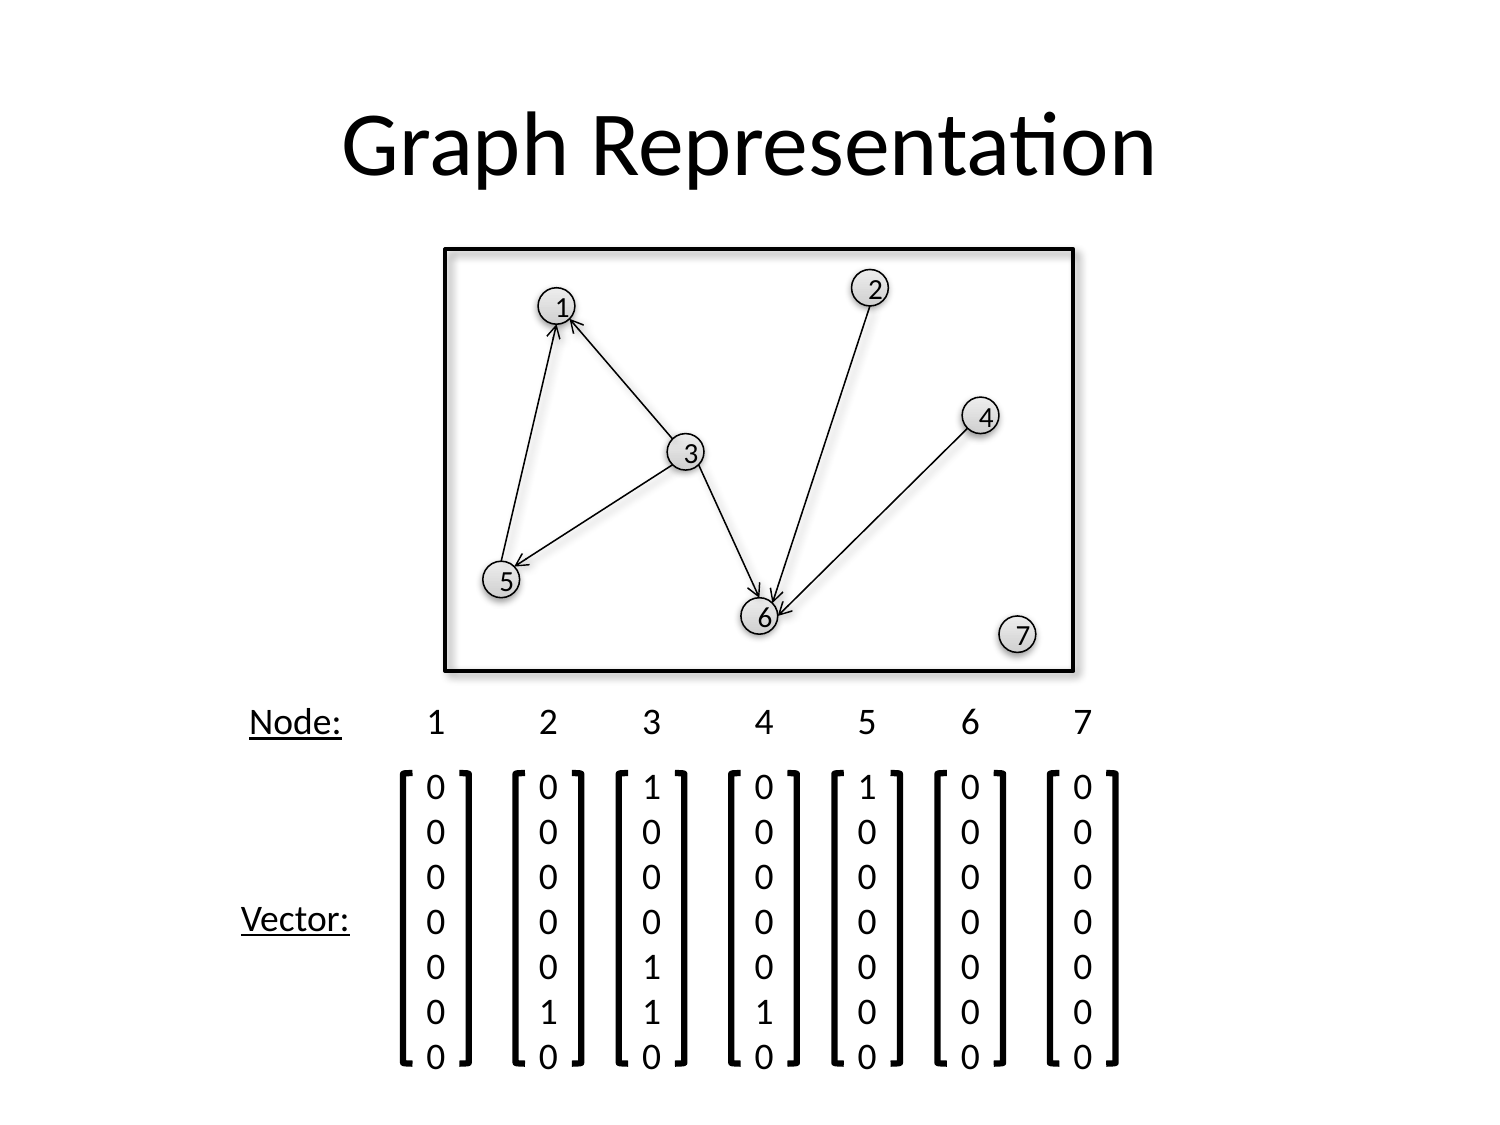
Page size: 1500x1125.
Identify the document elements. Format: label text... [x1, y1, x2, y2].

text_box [187, 249, 1126, 1088]
title Graph Representation [75, 45, 1425, 233]
